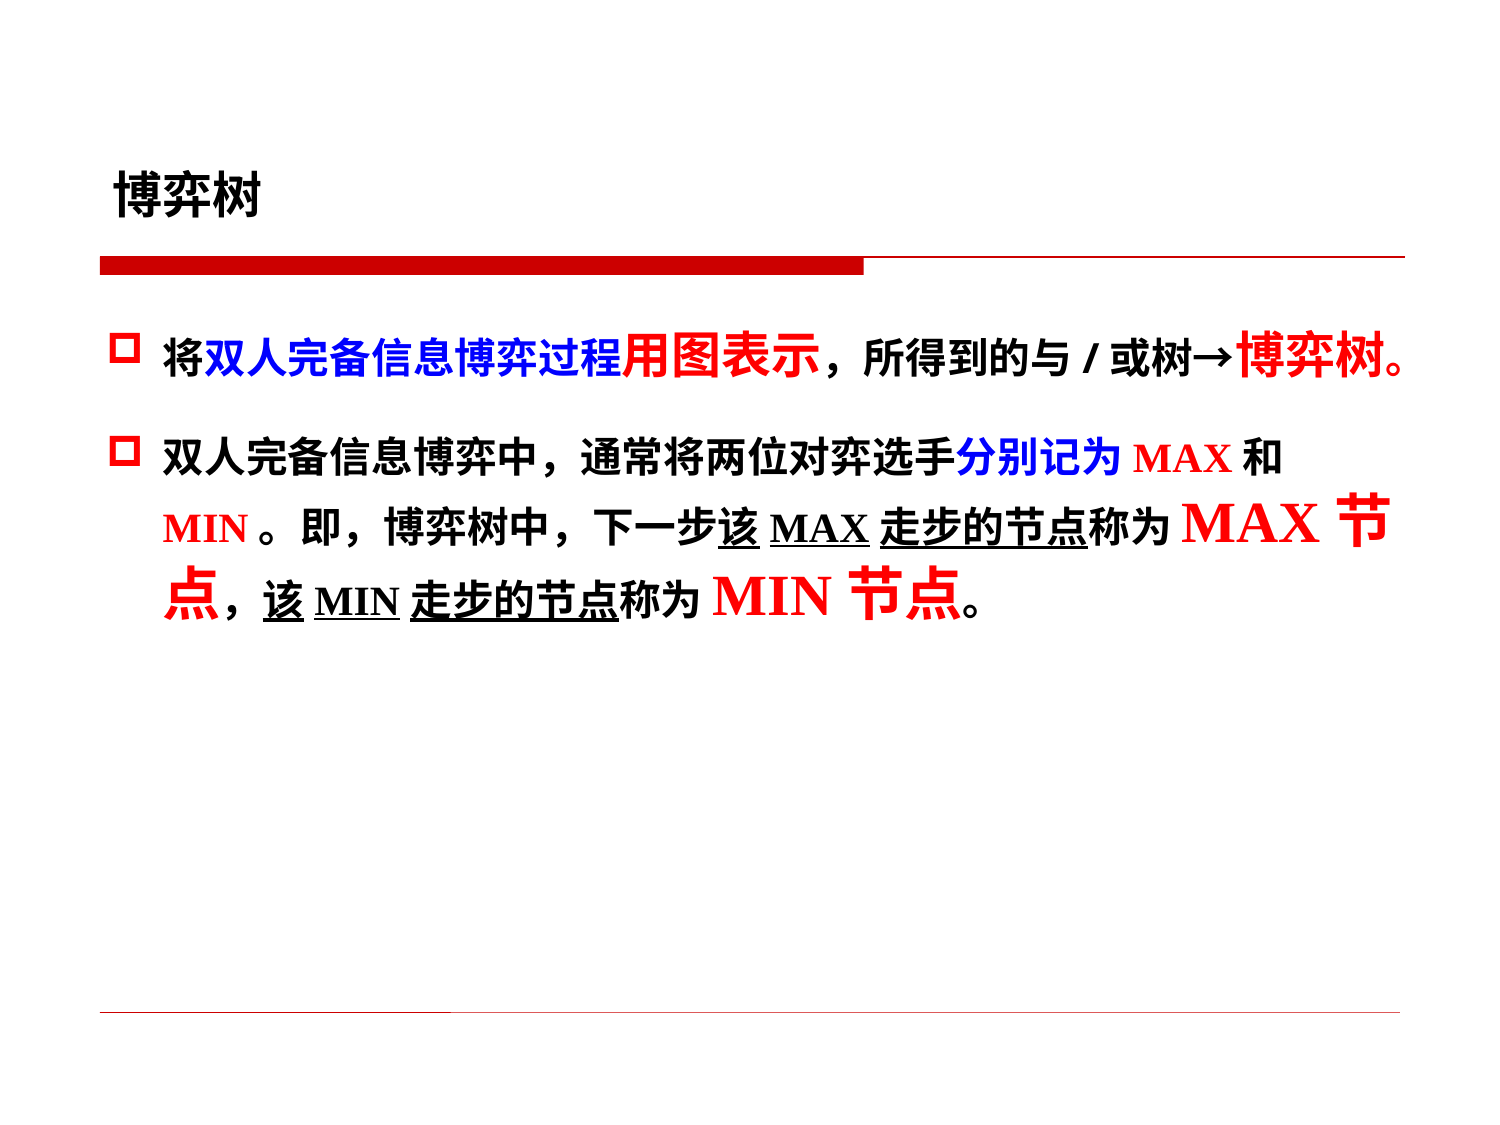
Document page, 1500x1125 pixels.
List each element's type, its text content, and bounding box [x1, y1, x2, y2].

title 博弈树 [112, 35, 288, 224]
text_box 将双人完备信息博弈过程用图表示，所得到的与/或树→博弈树。 双人完备信息博弈中，通常将两位对弈选手分别记为MAX和MIN。即，博弈树中，下一步该MAX走步的节点称为MAX节点，该MIN走步的节点称为MIN节点。 [106, 310, 1407, 627]
